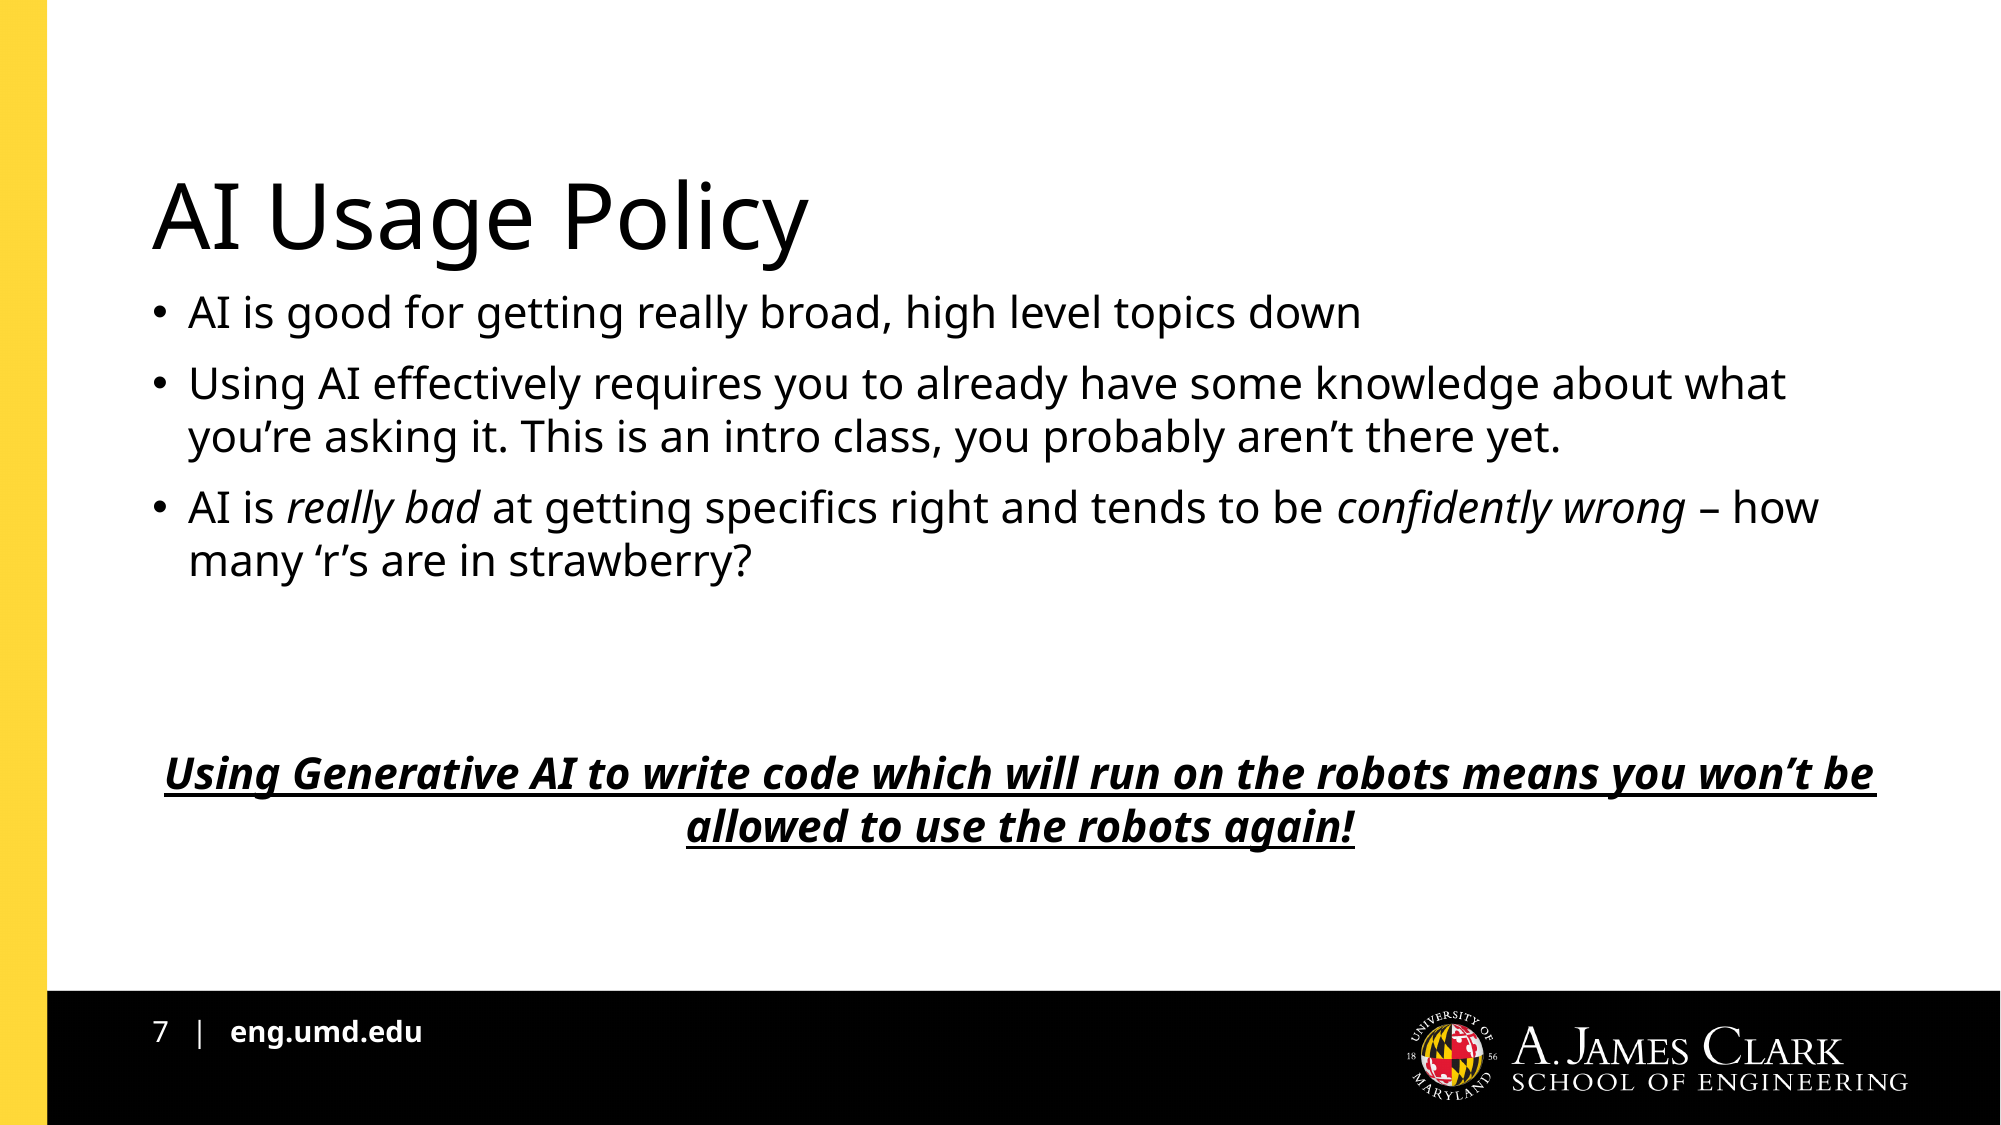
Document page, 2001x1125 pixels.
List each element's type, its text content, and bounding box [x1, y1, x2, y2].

title AI Usage Policy [137, 59, 1863, 277]
picture [0, 0, 2001, 1125]
footer 7 | eng.umd.edu [137, 1002, 1338, 1063]
list AI is good for getting really broad, high level topics down Using AI effectively requires you to already have some knowledge about what you’re asking it. This is an intro class, you probably aren’t there yet. AI is really bad at getting specifics right and tends to be confidently wrong – how many ‘r’s are in strawberry? Using Generative AI to write code which will run on the robots means you won’t be allowed to use the robots again! [137, 277, 1904, 864]
